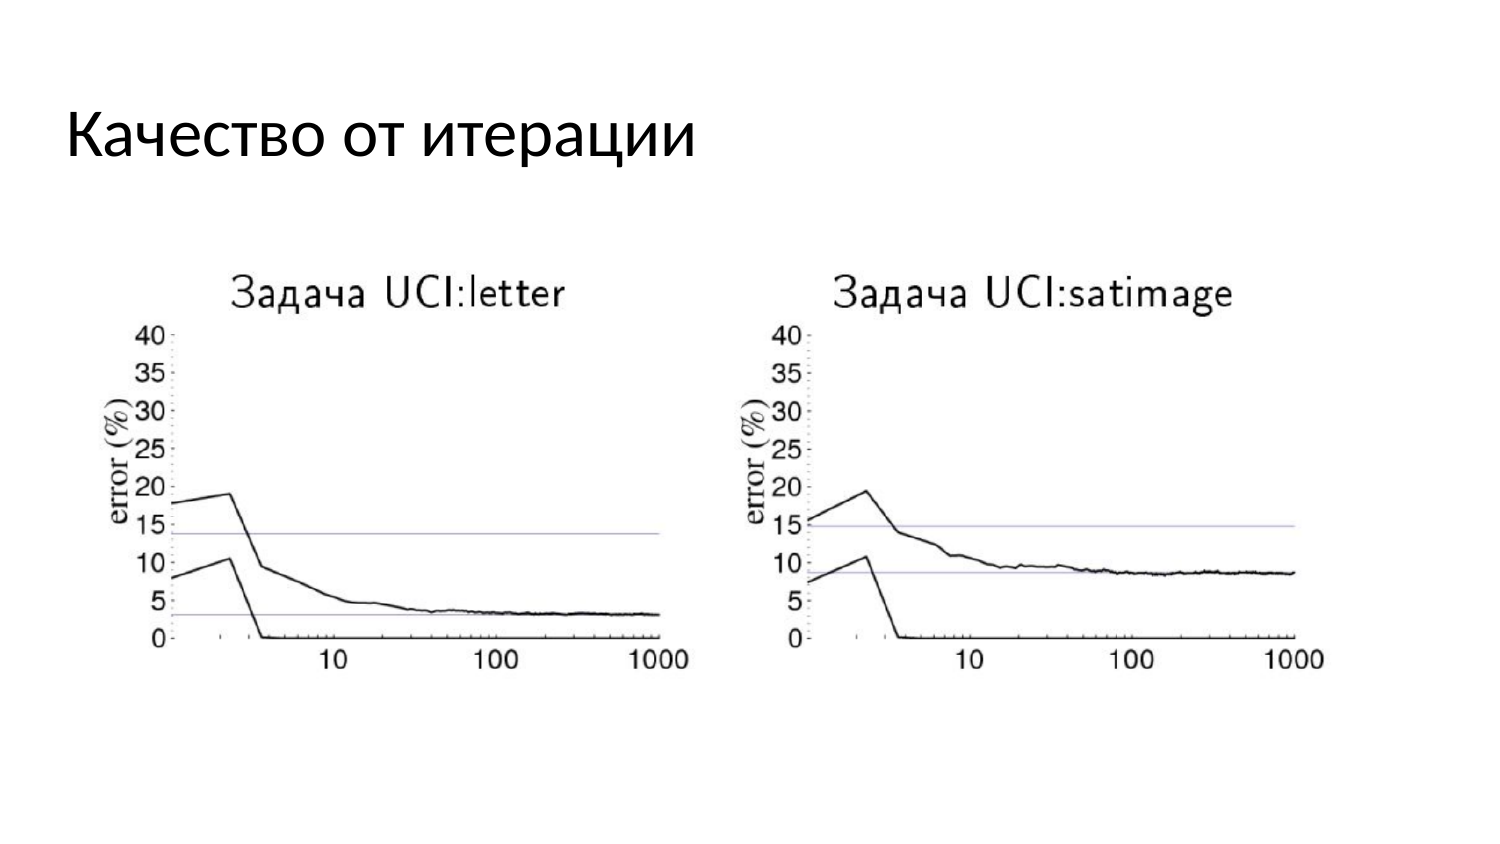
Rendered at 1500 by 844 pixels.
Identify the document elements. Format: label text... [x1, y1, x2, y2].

picture [69, 210, 1369, 705]
title Качество от итерации [51, 72, 1449, 174]
